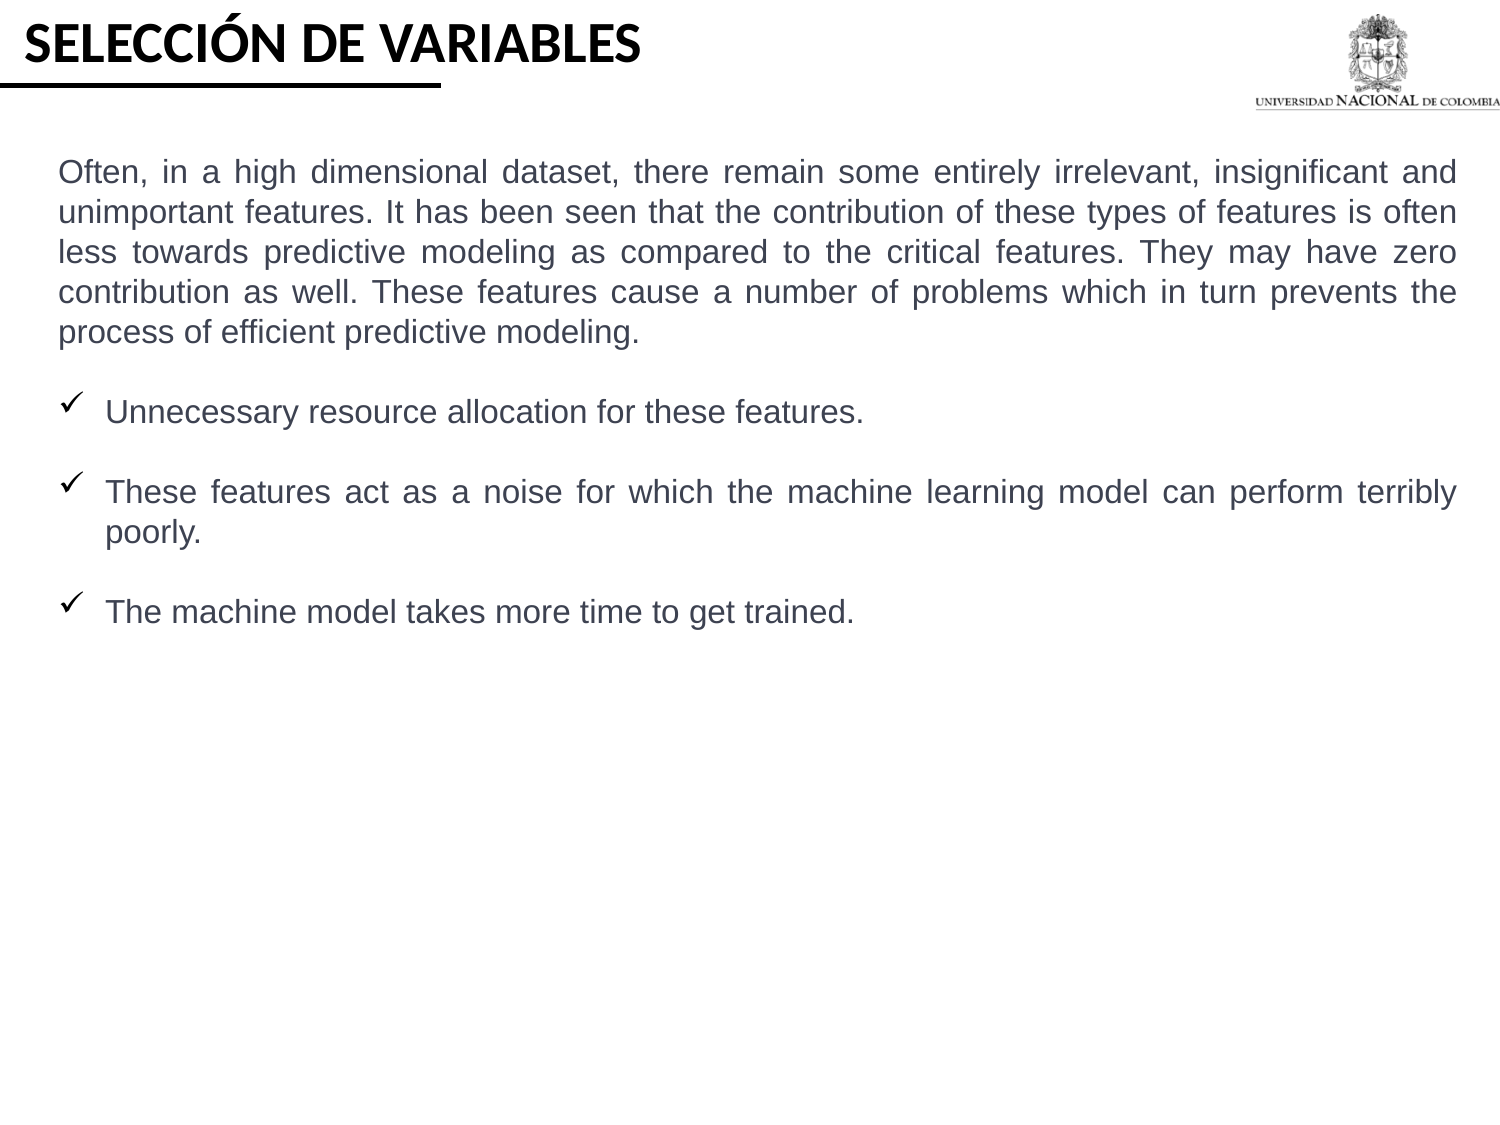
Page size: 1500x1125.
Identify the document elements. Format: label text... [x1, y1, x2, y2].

text_box SELECCIÓN DE VARIABLES [9, 0, 794, 83]
picture [1255, 14, 1500, 113]
text_box Often, in a high dimensional dataset, there remain some entirely irrelevant, insignificant and unimportant features. It has been seen that the contribution of these types of features is often less towards predictive modeling as compared to the critical features. They may have zero contribution as well. These features cause a number of problems which in turn prevents the process of efficient predictive modeling. Unnecessary resource allocation for these features. These features act as a noise for which the machine learning model can perform terribly poorly. The machine model takes more time to get trained. [43, 143, 1475, 797]
